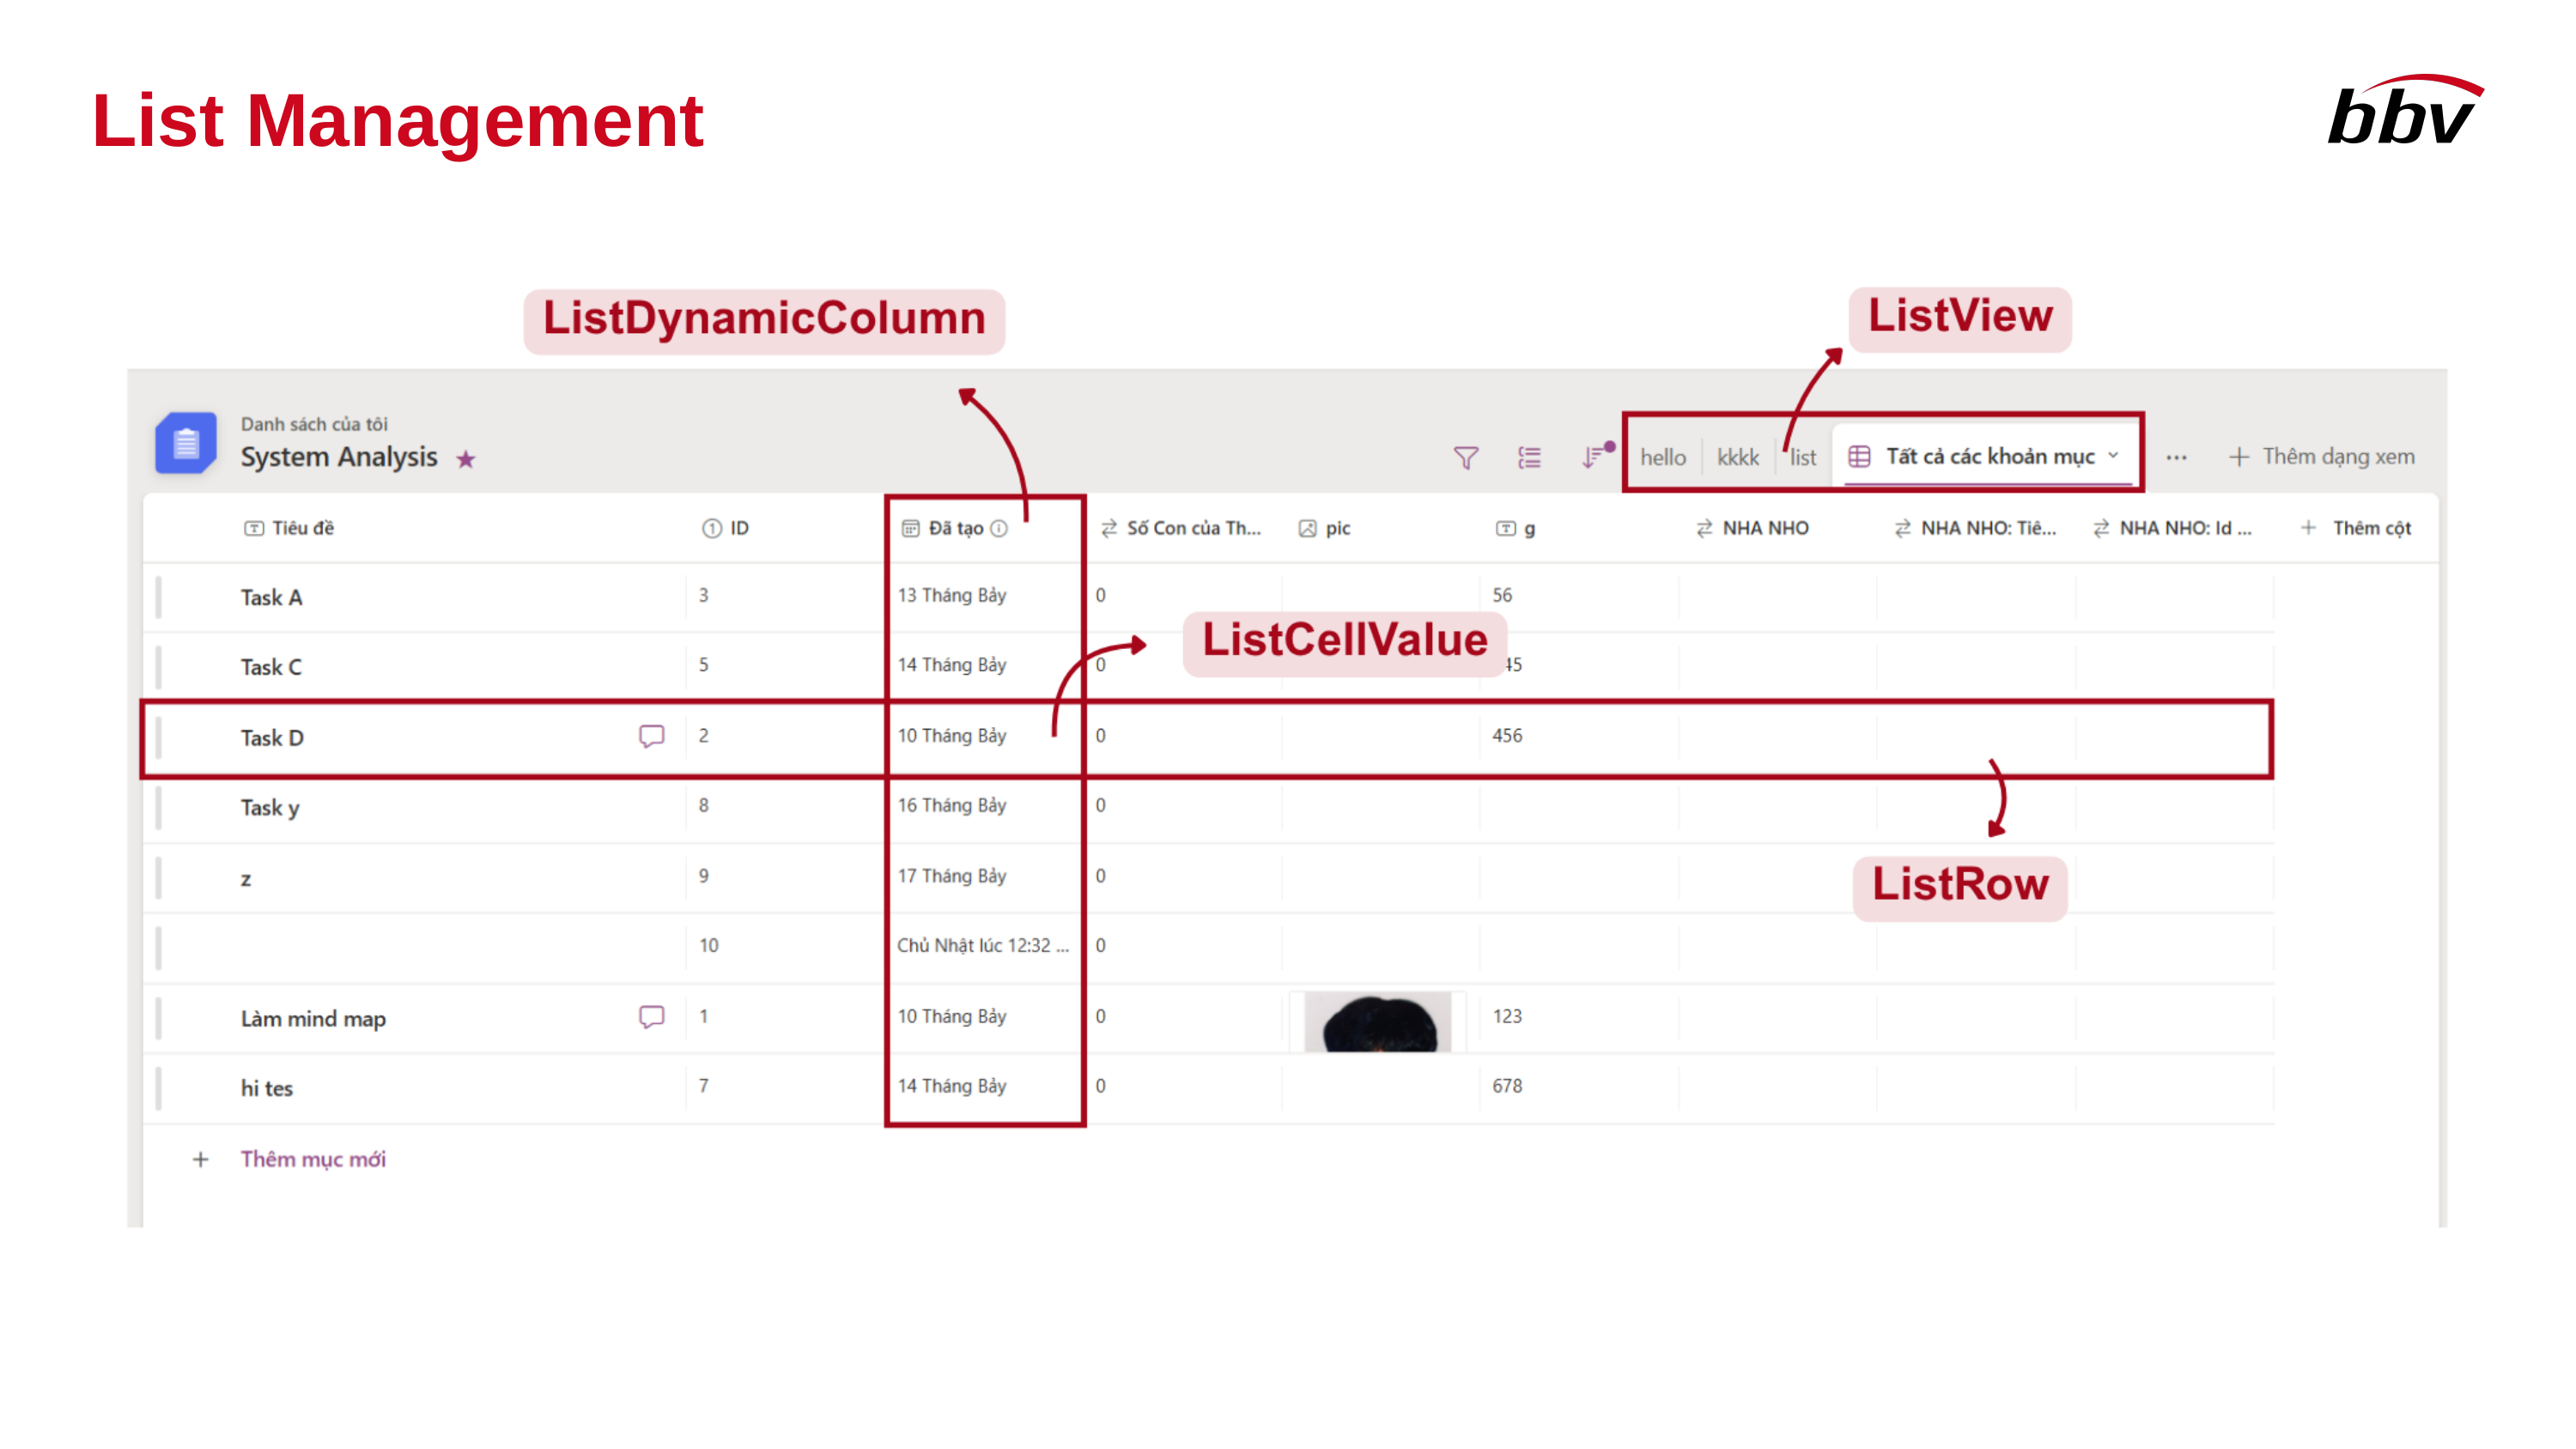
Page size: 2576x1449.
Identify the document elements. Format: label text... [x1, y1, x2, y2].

picture [90, 231, 2485, 1363]
title List Management [91, 0, 2145, 231]
picture [2328, 74, 2485, 143]
